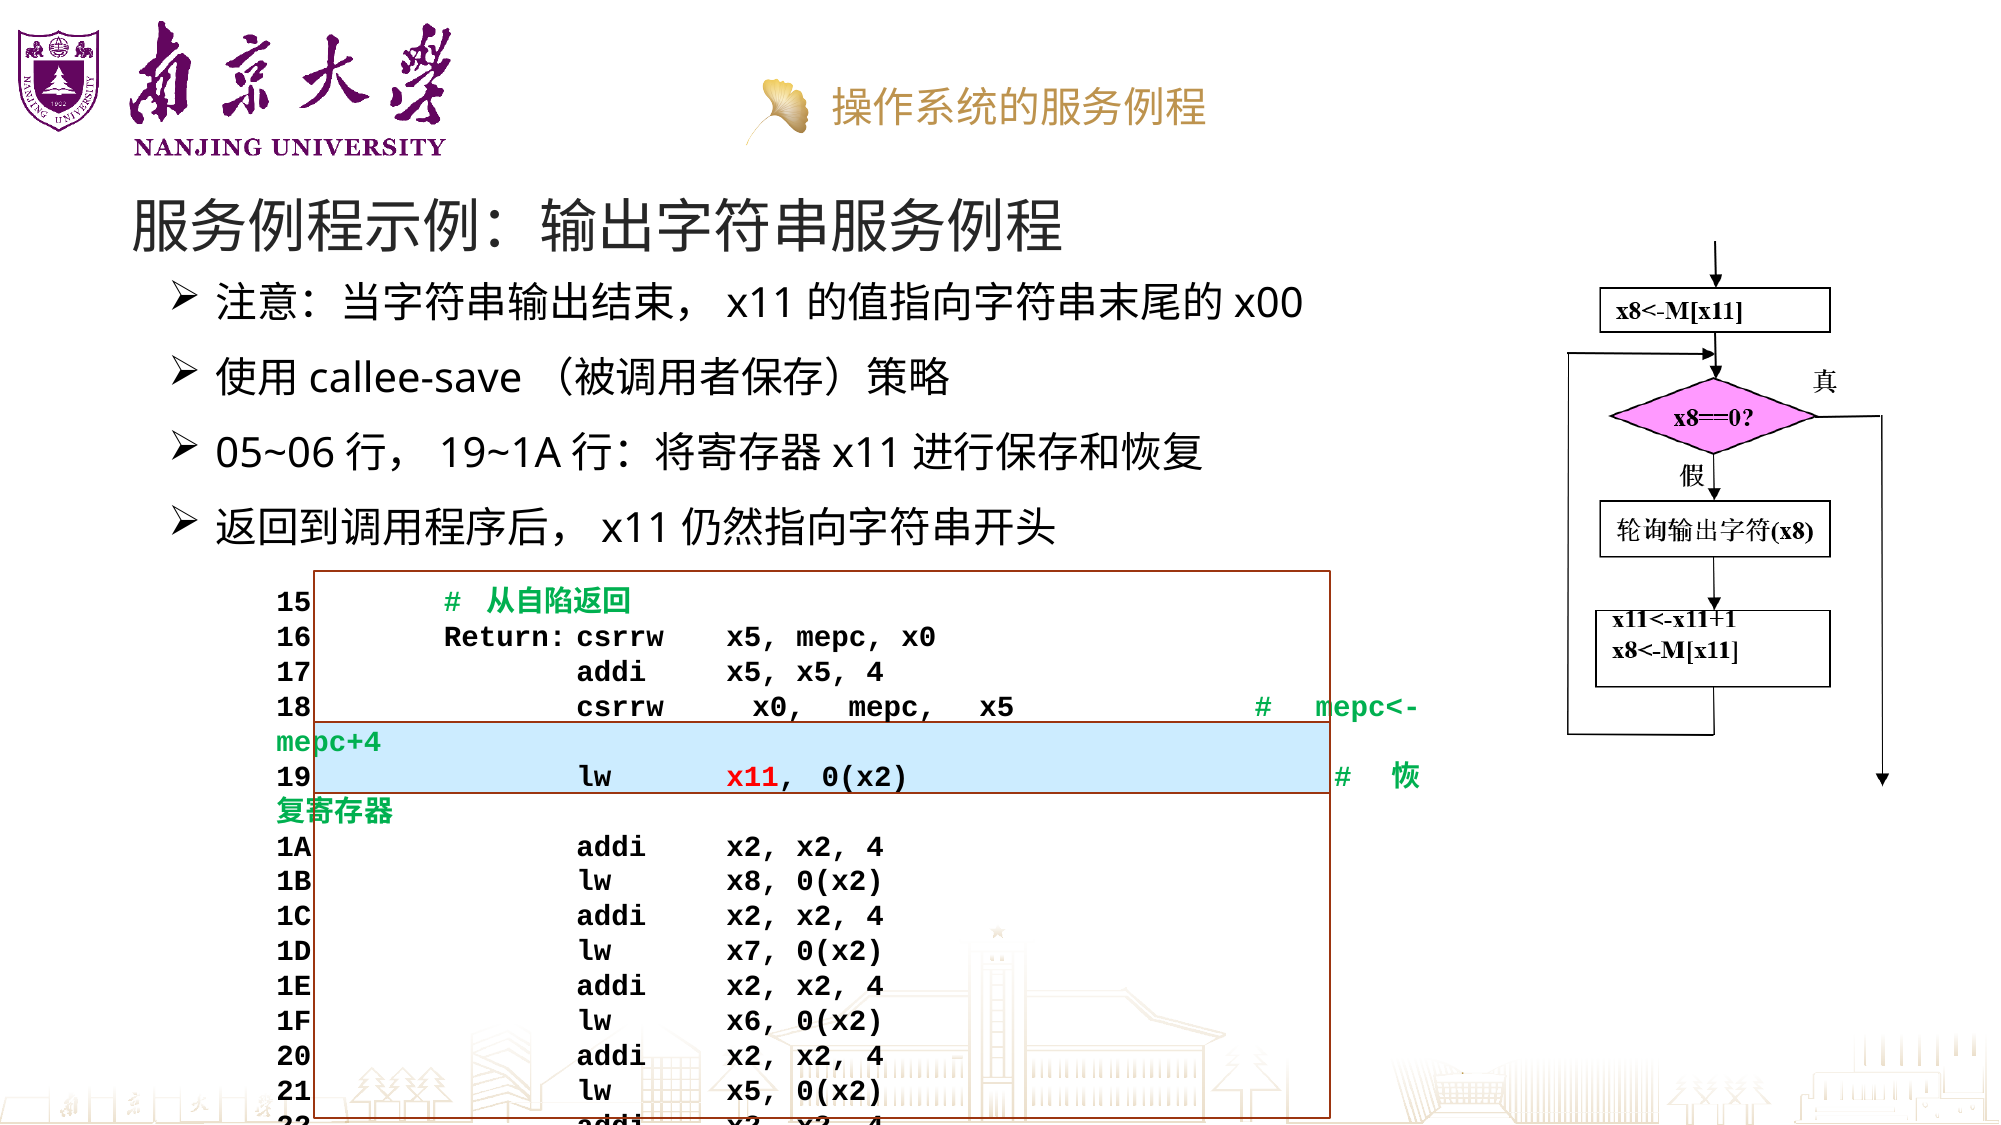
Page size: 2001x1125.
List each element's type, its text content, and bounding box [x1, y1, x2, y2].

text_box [116, 164, 1817, 329]
text_box 操作系统的服务例程 [816, 73, 1333, 139]
picture [731, 64, 830, 164]
text_box 注意：当字符串输出结束，x11的值指向字符串末尾的x00 使用callee-save（被调用者保存）策略 05~06行，19~1A行：将寄存器x11进行保存和恢复 返回到调用程序后，x11仍然指向字符串开头 [153, 329, 1476, 558]
text_box 15 # 从自陷返回 16 Return: csrrw x5, mepc, x0 17 addi x5, x5, 4 18 csrrw x0, mepc, x5 # mepc<-mepc+4 19 lw x11, 0(x2) # 恢复寄存器 1A addi x2, x2, 4 1B lw x8, 0(x2) 1C addi x2, x2, 4 1D lw x7, 0(x2) 1E addi x2, x2, 4 1F lw x6, 0(x2) 20 addi x2, x2, 4 21 lw x5, 0(x2) 22 addi x2, x2, 4 23 mret [1330, 574, 1436, 1118]
picture [18, 21, 451, 160]
picture [1538, 228, 1905, 810]
text_box [313, 570, 1330, 1118]
text_box 15 # 从自陷返回 16 Return: csrrw x5, mepc, x0 17 addi x5, x5, 4 18 csrrw x0, mepc, x5 # mepc<-mepc+4 19 lw x11, 0(x2) # 恢复寄存器 1A addi x2, x2, 4 1B lw x8, 0(x2) 1C addi x2, x2, 4 1D lw x7, 0(x2) 1E addi x2, x2, 4 1F lw x6, 0(x2) 20 addi x2, x2, 4 21 lw x5, 0(x2) 22 addi x2, x2, 4 23 mret [261, 574, 313, 1118]
